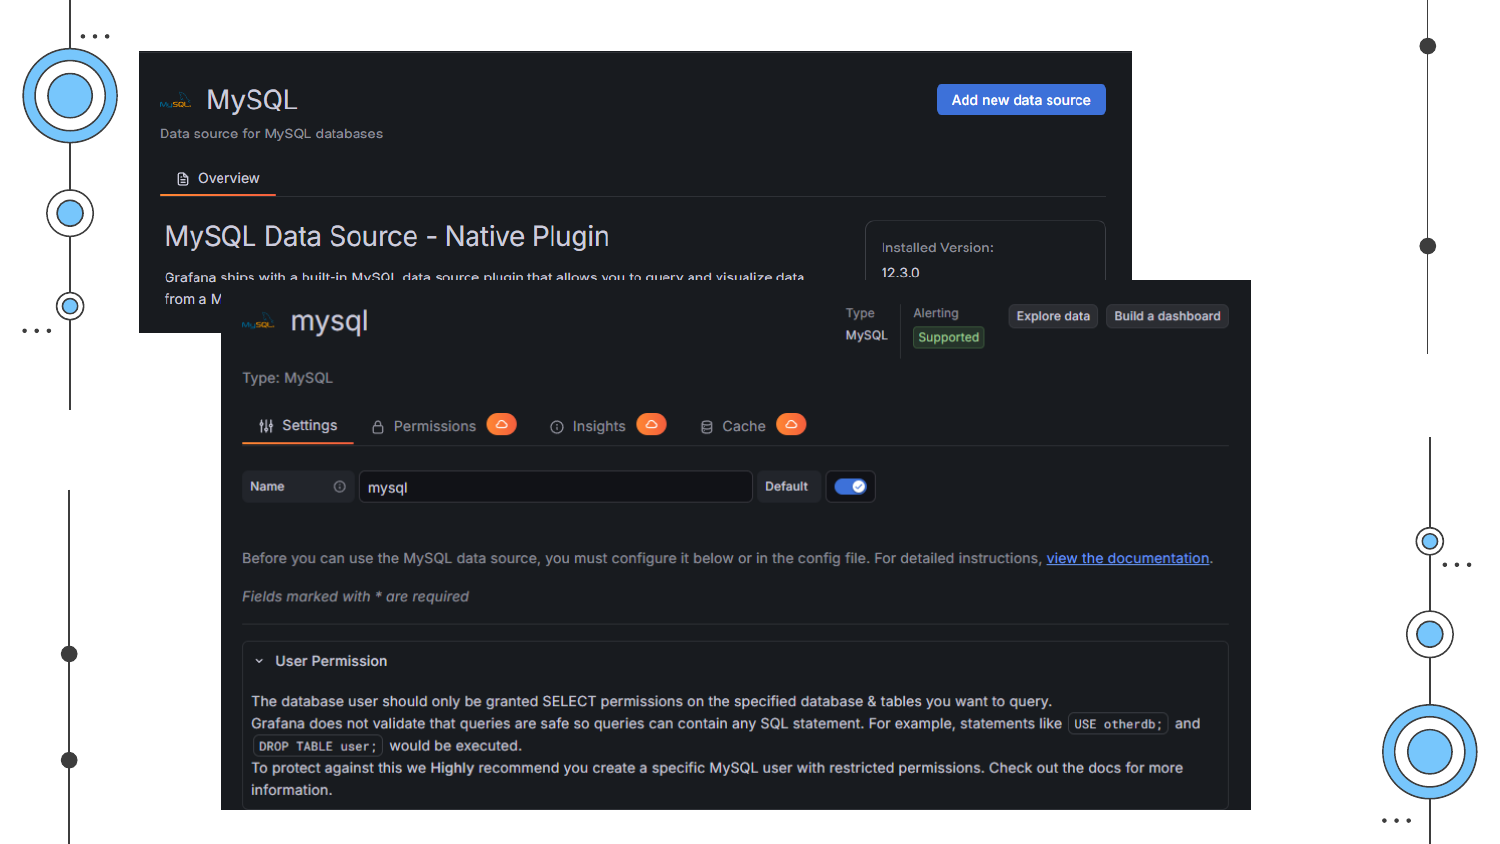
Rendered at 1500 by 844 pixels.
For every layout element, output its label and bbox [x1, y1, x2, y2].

picture [139, 51, 1251, 810]
